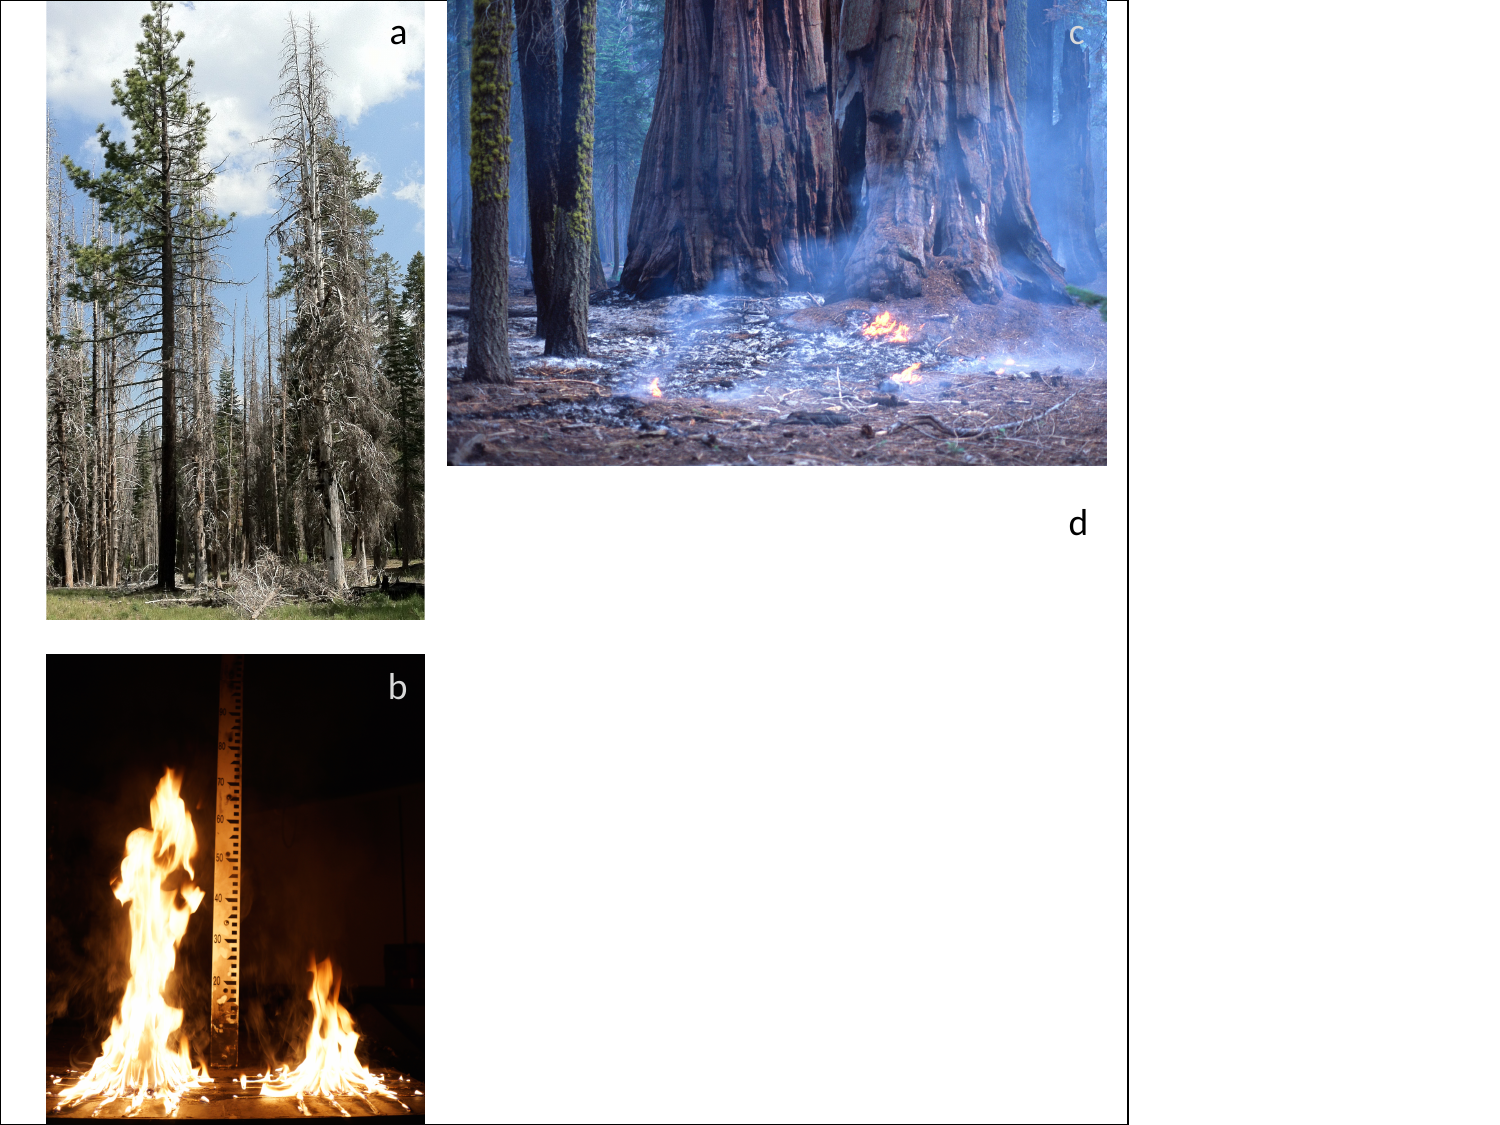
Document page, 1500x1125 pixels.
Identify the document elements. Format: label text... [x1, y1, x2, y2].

text_box [0, 0, 1129, 1125]
picture [447, 0, 1107, 466]
picture [46, 654, 425, 1125]
text_box d [1053, 490, 1103, 550]
picture [46, 0, 425, 620]
